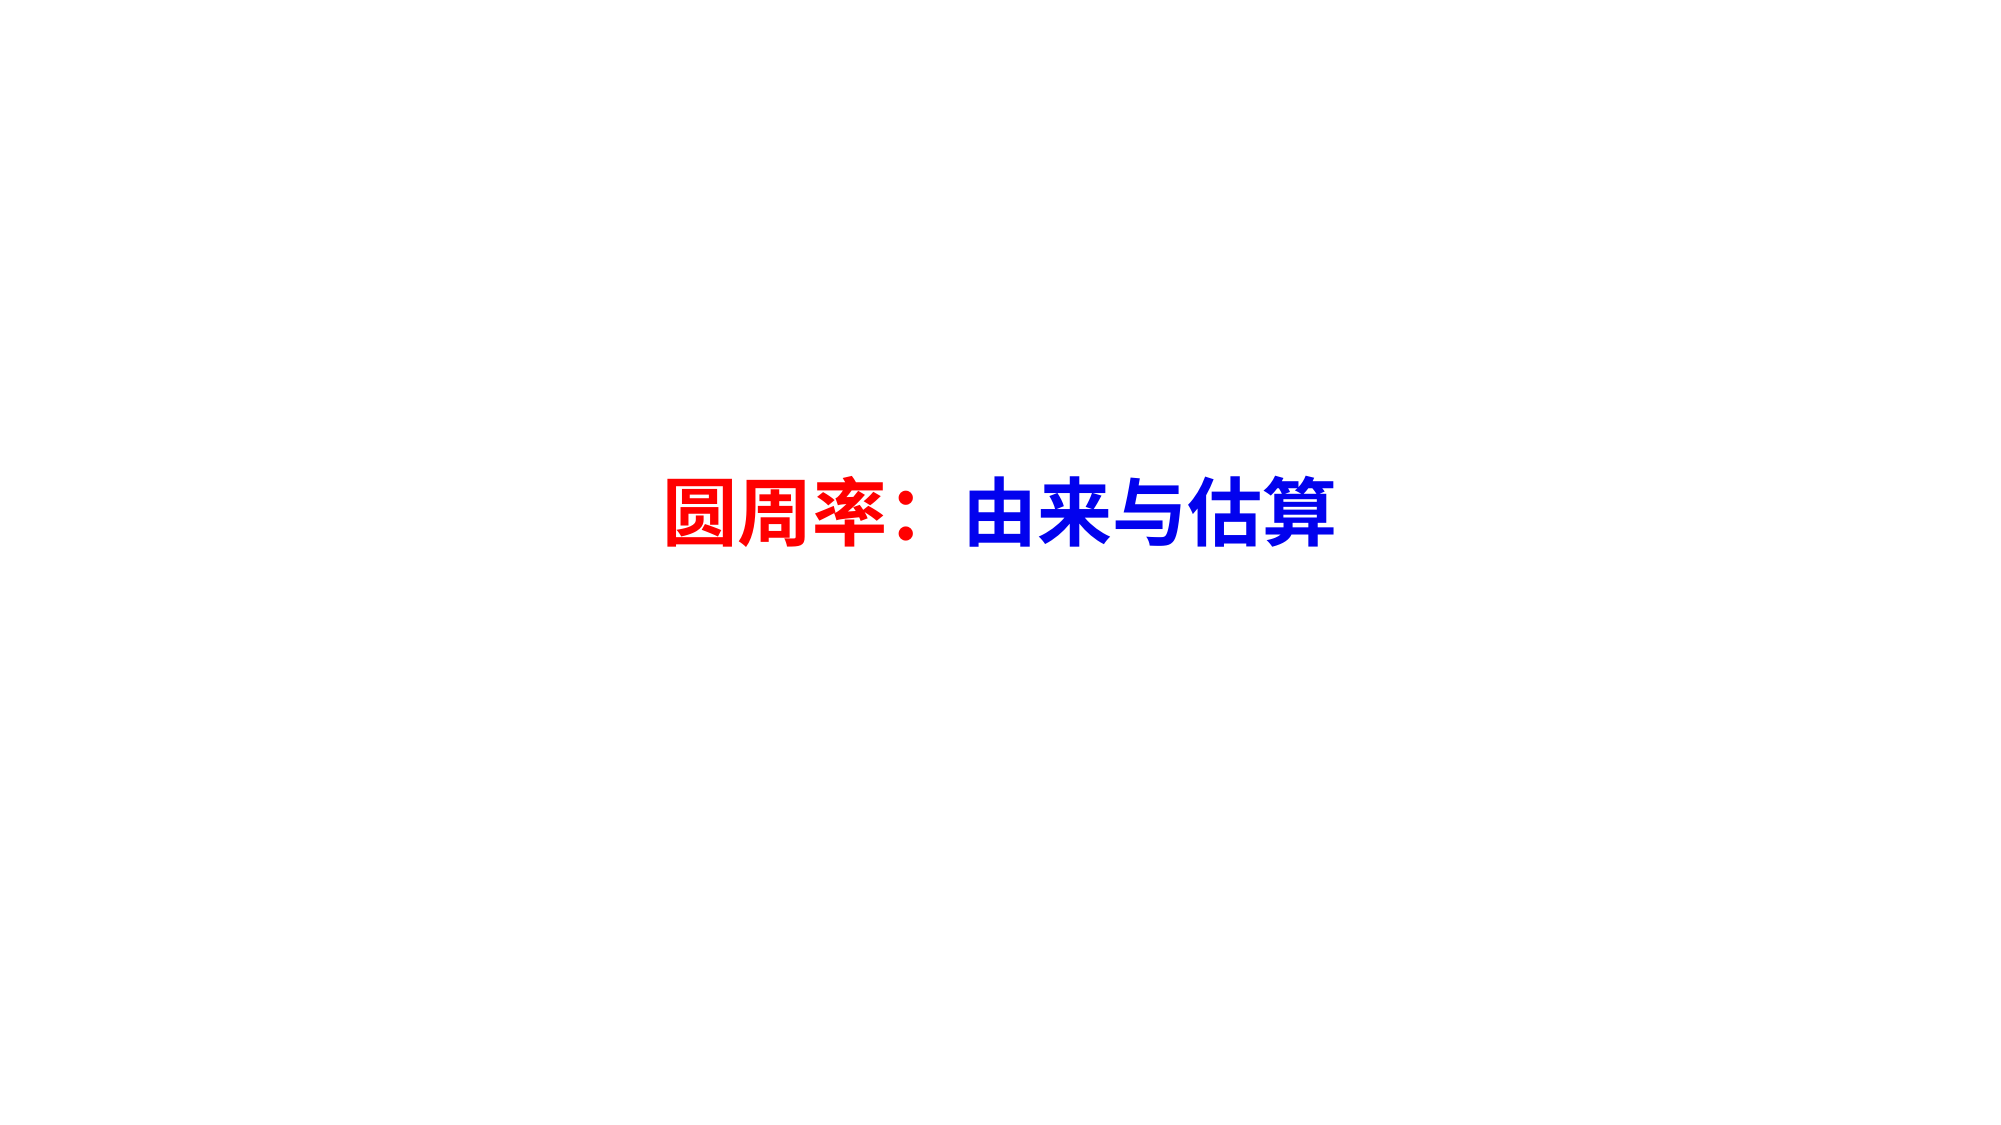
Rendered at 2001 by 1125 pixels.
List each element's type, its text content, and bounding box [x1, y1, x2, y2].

text_box 圆周率：由来与估算 [320, 409, 1680, 563]
